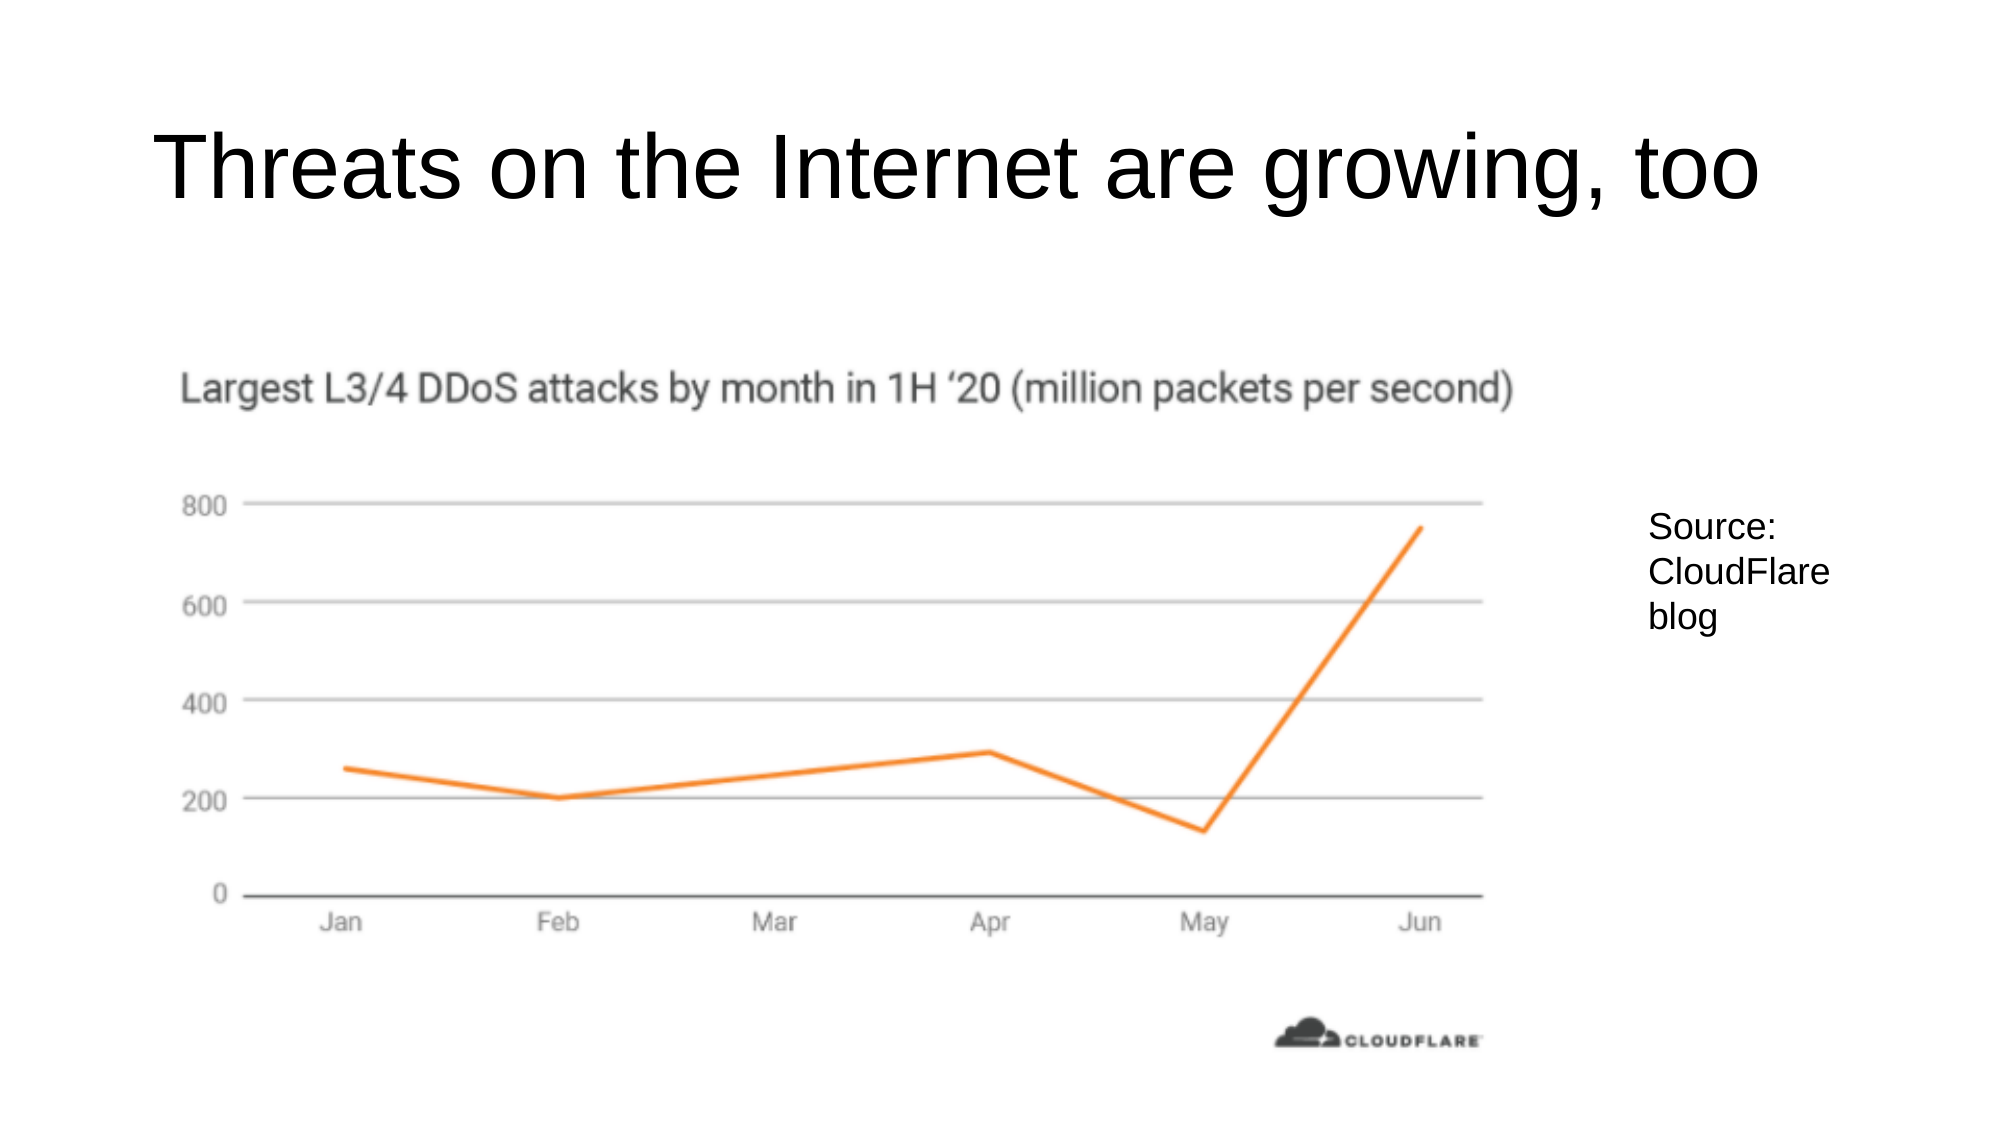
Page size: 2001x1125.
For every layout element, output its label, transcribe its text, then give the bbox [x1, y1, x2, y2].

text_box Source: CloudFlare blog [1633, 494, 1863, 645]
title Threats on the Internet are growing, too [137, 59, 1900, 278]
picture [102, 335, 1559, 1100]
